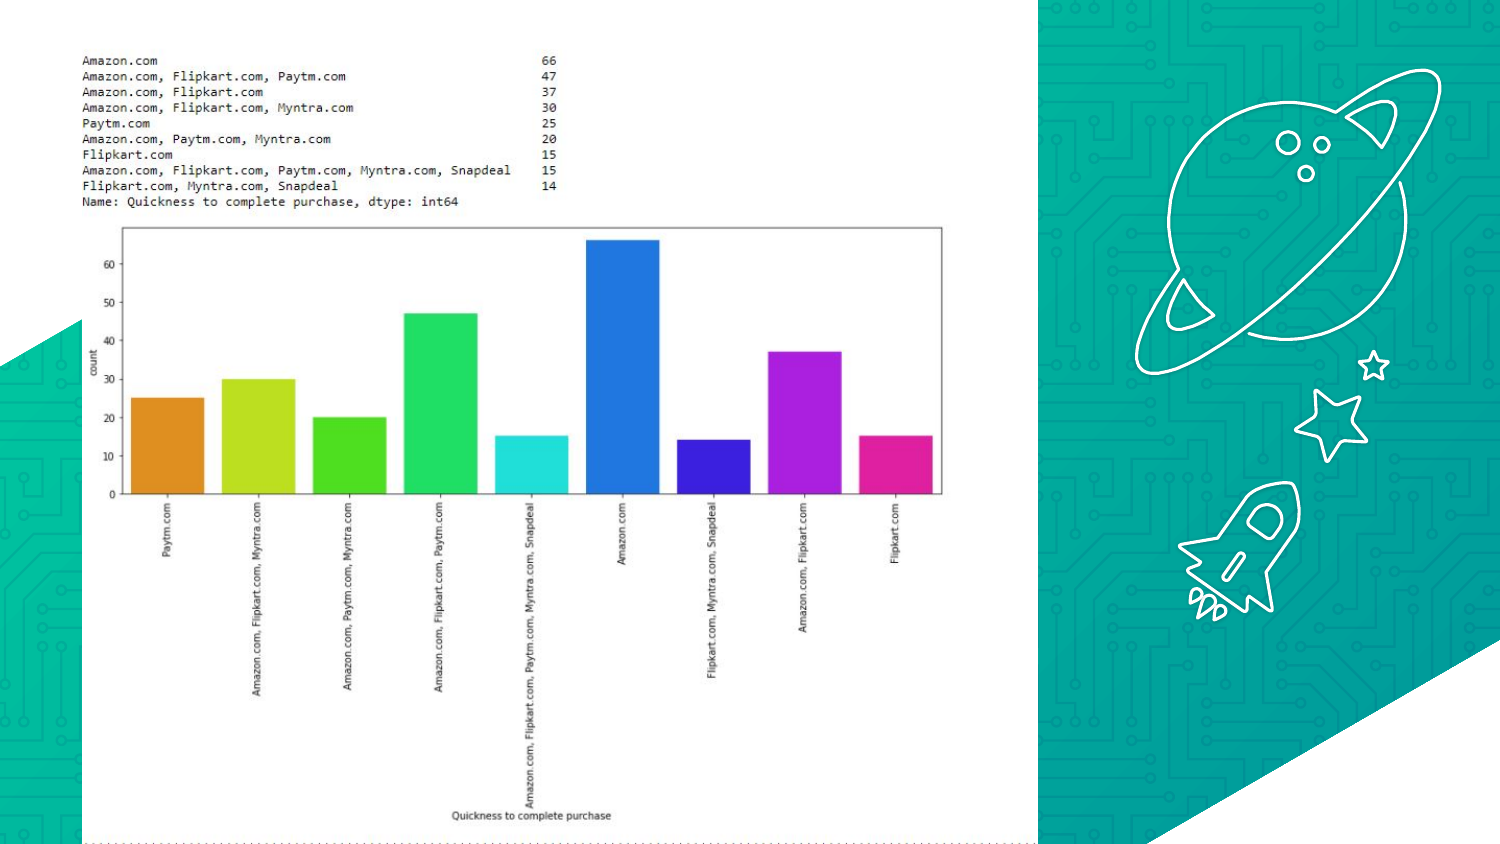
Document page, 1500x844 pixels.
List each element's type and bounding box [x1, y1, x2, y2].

picture [81, 0, 1038, 844]
text_box [1181, 489, 1307, 615]
text_box [1136, 70, 1440, 374]
